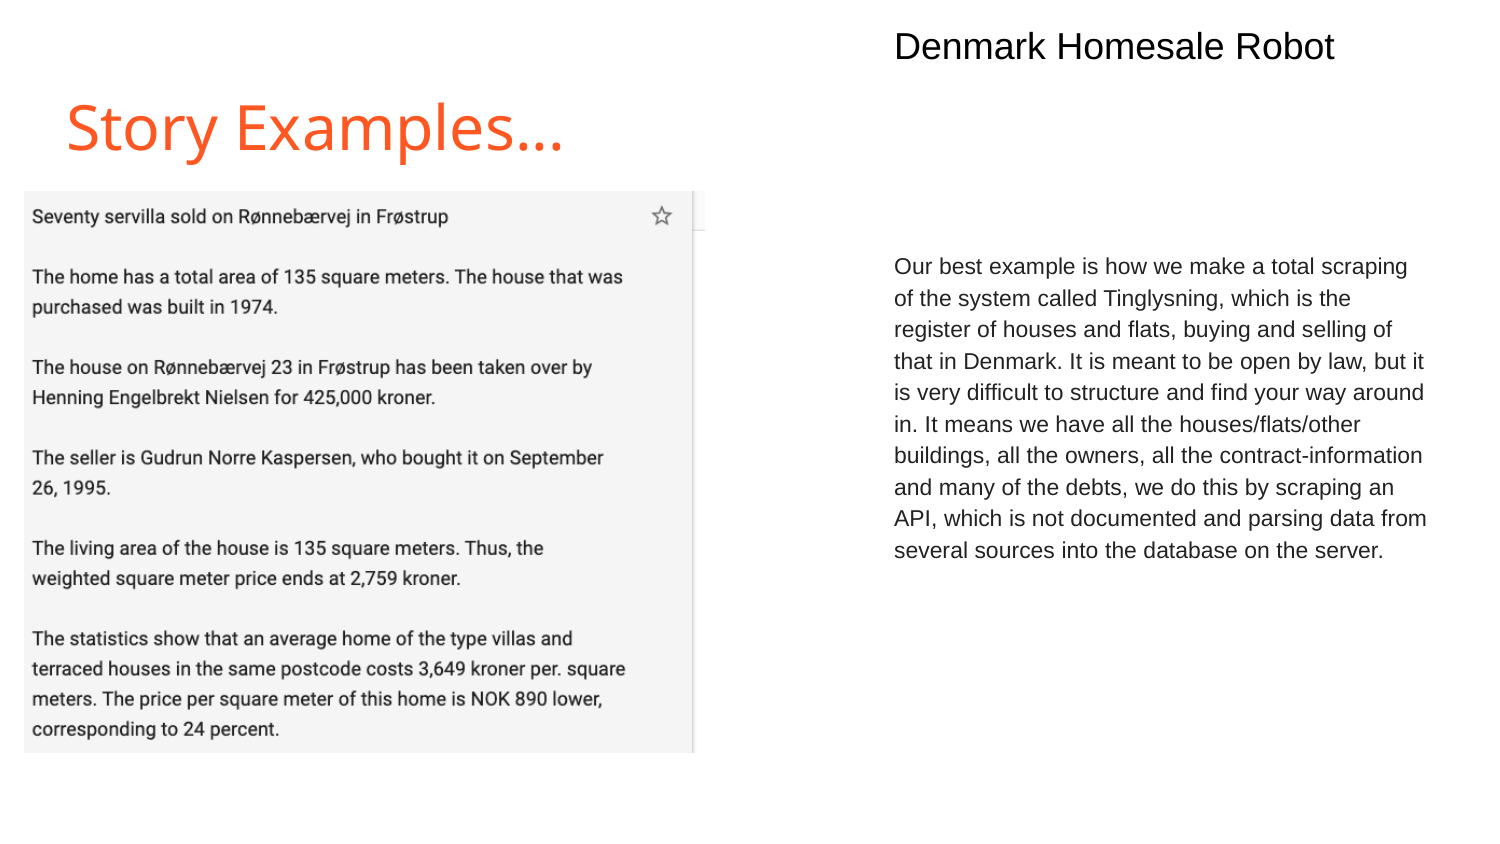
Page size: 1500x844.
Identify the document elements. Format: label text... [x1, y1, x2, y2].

title Story Examples... [51, 72, 729, 167]
picture [24, 191, 705, 753]
list Denmark Homesale Robot Our best example is how we make a total scraping of the system called Tinglysning, which is the register of houses and flats, buying and selling of that in Denmark. It is meant to be open by law, but it is very difficult to structure and find your way around in. It means we have all the houses/flats/other buildings, all the owners, all the contract-information and many of the debts, we do this by scraping an API, which is not documented and parsing data from several sources into the database on the server. [729, 0, 1449, 830]
